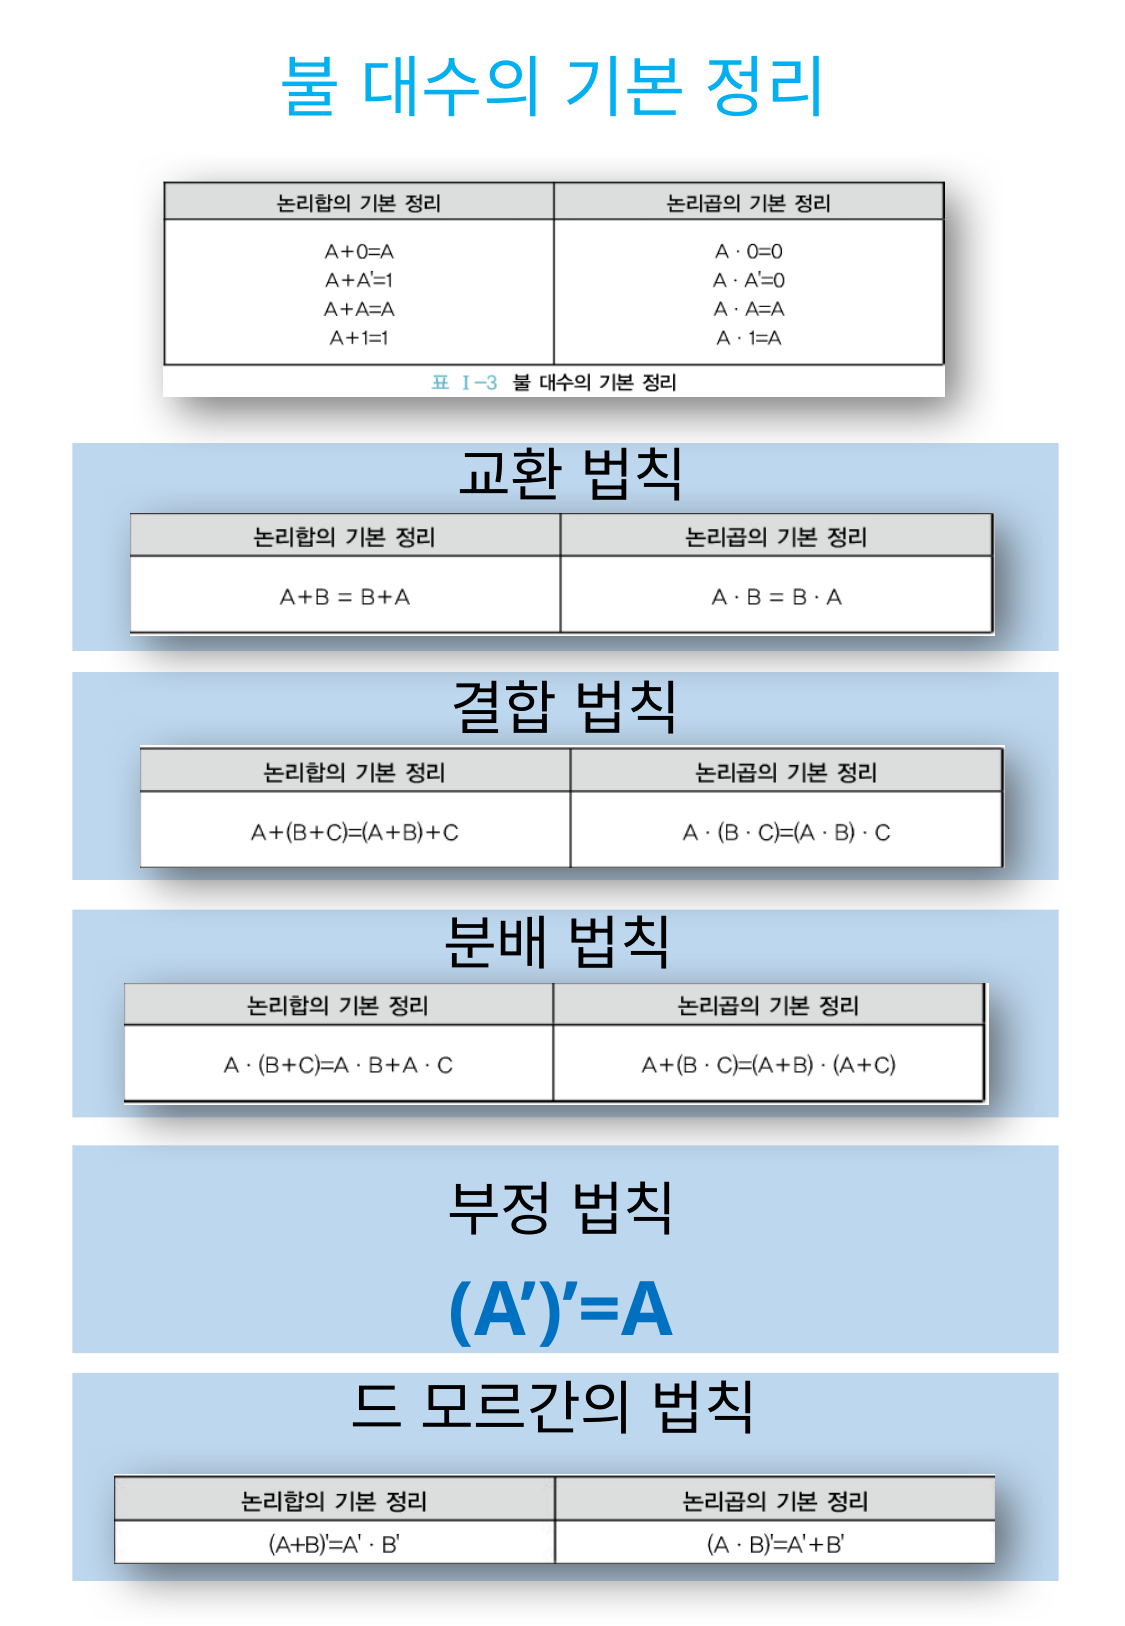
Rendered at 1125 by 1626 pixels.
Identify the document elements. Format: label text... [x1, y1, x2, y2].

picture [130, 513, 995, 636]
text_box [71, 671, 435, 881]
picture [124, 983, 989, 1105]
text_box 교환 법칙 [442, 430, 703, 513]
text_box [71, 908, 428, 1118]
text_box 결합 법칙 [435, 664, 696, 727]
picture [114, 1474, 995, 1564]
text_box 부정 법칙 [432, 1164, 692, 1249]
text_box [71, 1372, 1060, 1582]
text_box 분배 법칙 [428, 898, 689, 983]
text_box [71, 442, 442, 652]
text_box [696, 671, 1060, 881]
text_box 불 대수의 기본 정리 [61, 37, 1048, 132]
text_box [689, 908, 1060, 1118]
picture [140, 745, 1005, 868]
text_box 드 모르간의 법칙 [335, 1363, 773, 1449]
text_box [71, 1144, 1060, 1354]
text_box (A’)’=A [434, 1252, 689, 1358]
picture [163, 181, 945, 397]
text_box [703, 442, 1060, 652]
